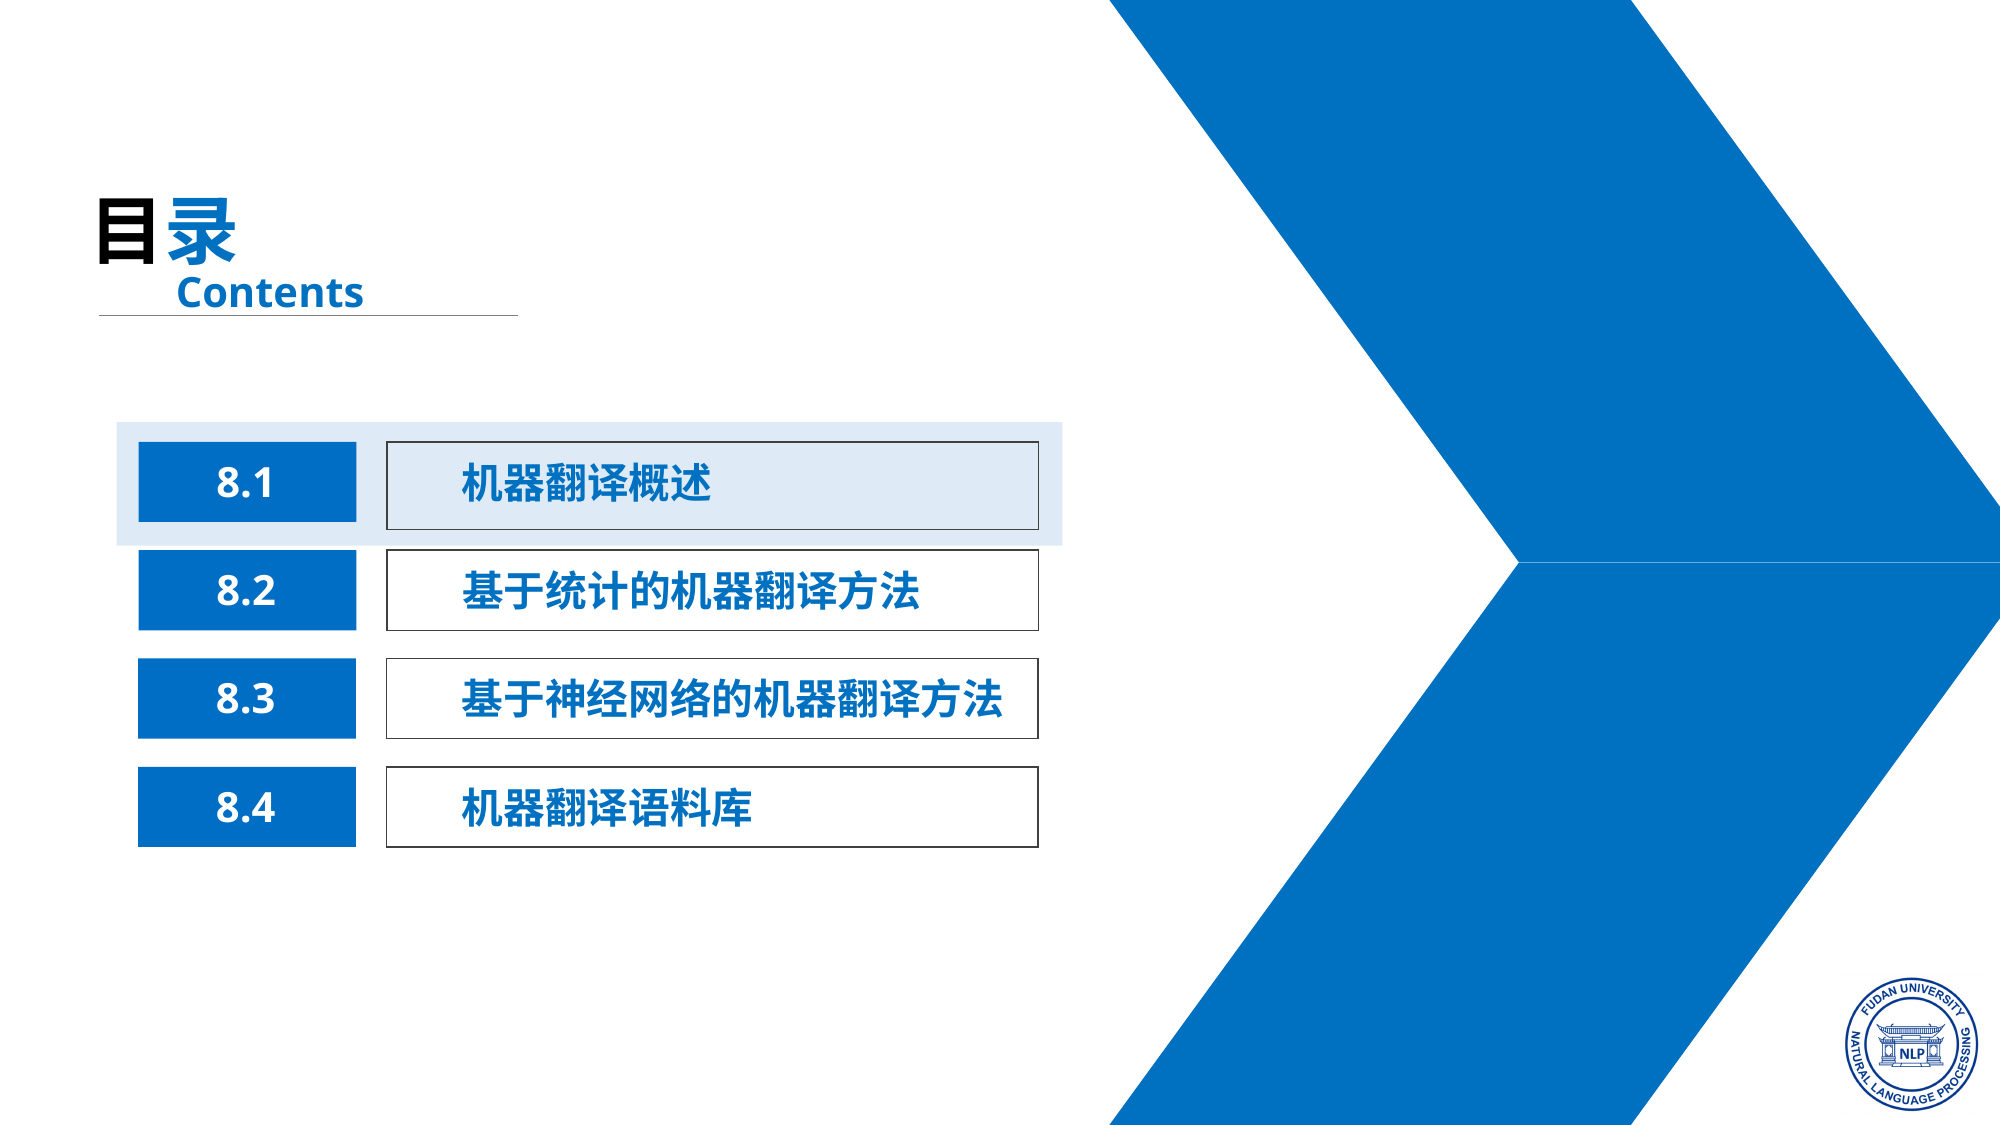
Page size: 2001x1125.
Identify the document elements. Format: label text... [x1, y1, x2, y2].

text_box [138, 441, 357, 523]
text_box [386, 658, 1039, 739]
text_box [386, 549, 1039, 631]
text_box [1109, 0, 2000, 563]
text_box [138, 549, 357, 631]
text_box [137, 658, 357, 739]
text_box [74, 175, 518, 325]
text_box [116, 422, 1063, 546]
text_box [386, 441, 1039, 530]
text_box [137, 766, 357, 848]
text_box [386, 766, 1039, 848]
picture [1834, 972, 1985, 1117]
slide_number 4 [1412, 1042, 1863, 1103]
text_box [1109, 563, 2000, 1125]
